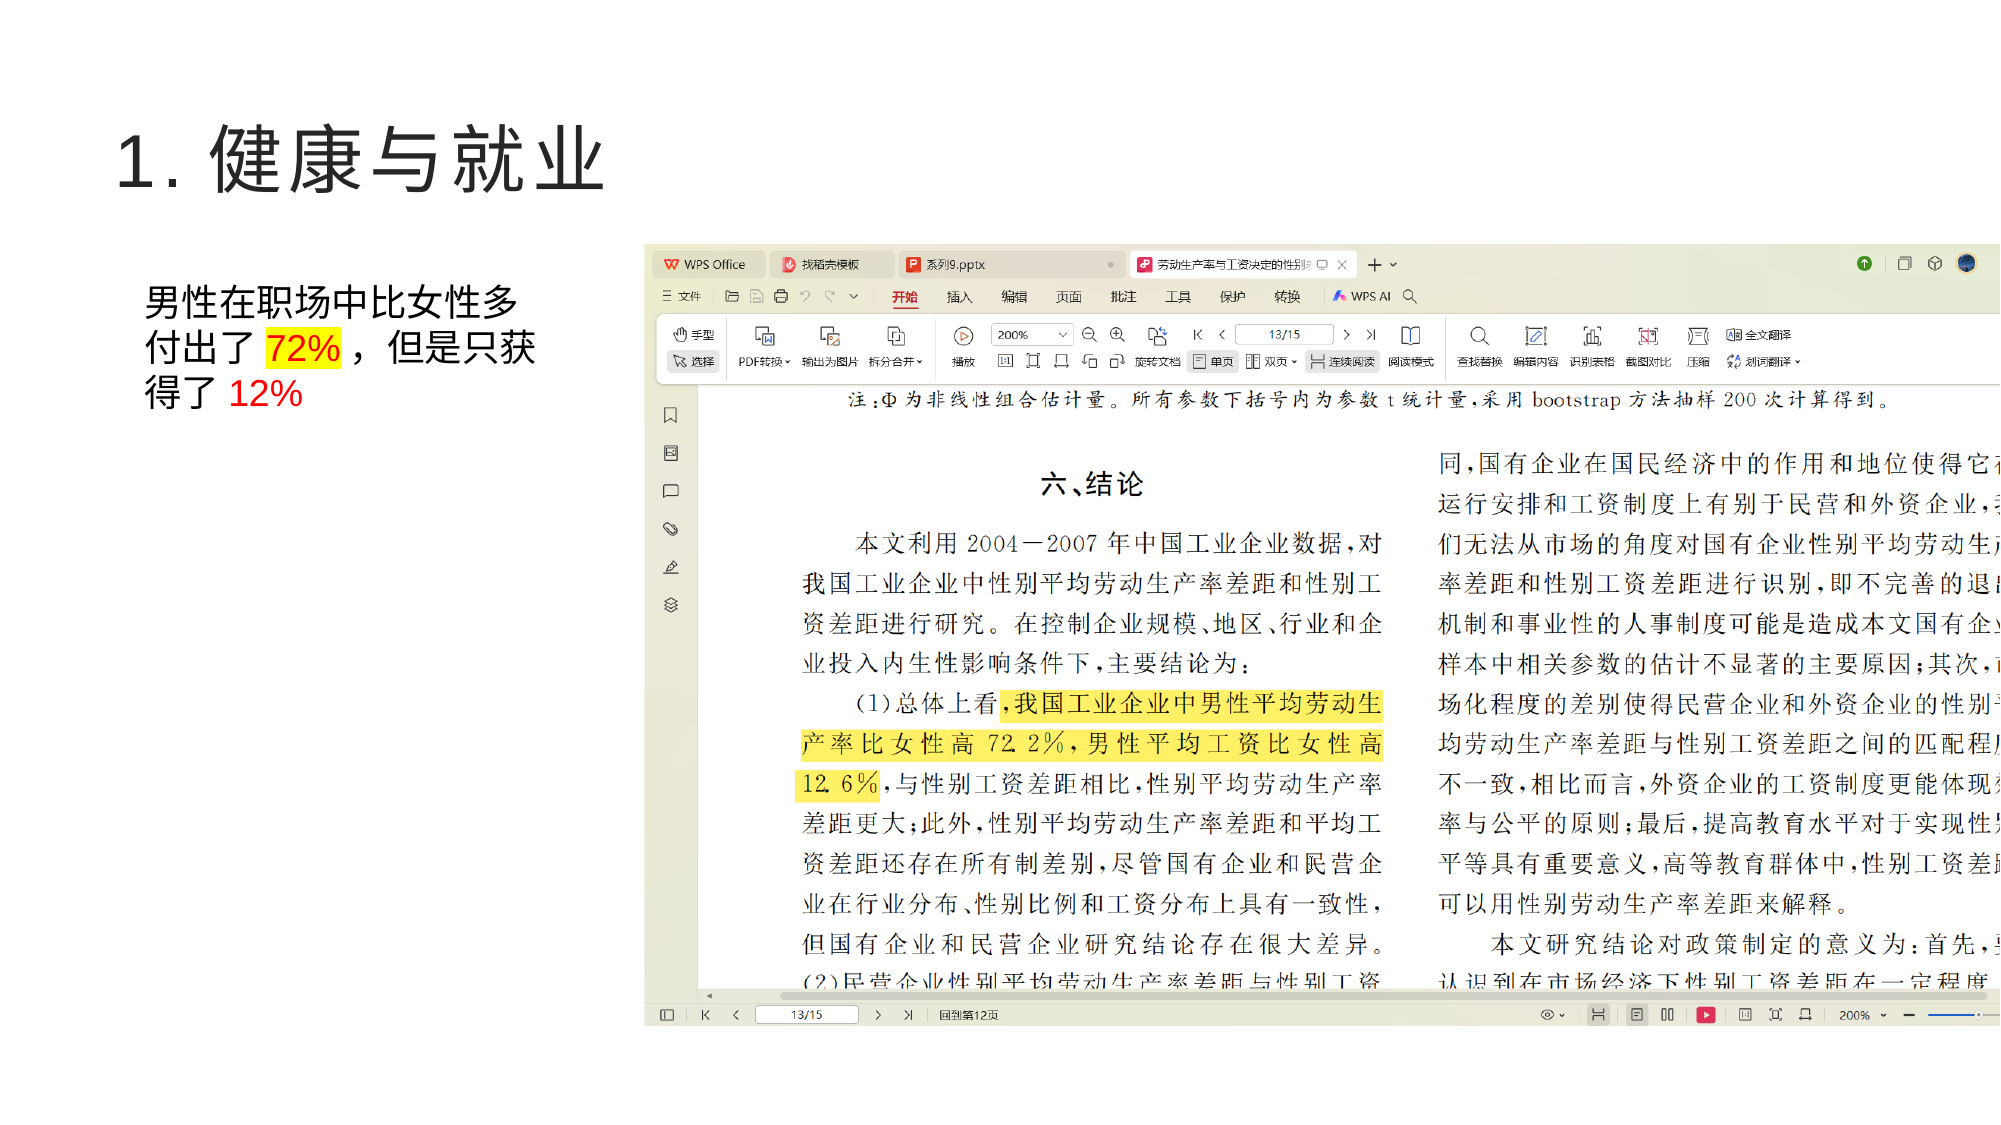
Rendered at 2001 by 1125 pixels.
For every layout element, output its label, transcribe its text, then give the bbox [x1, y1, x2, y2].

text_box 男性在职场中比女性多付出了72%，但是只获得了12% [129, 271, 557, 421]
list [643, 243, 2000, 1026]
title 1.健康与就业 [99, 99, 1900, 216]
